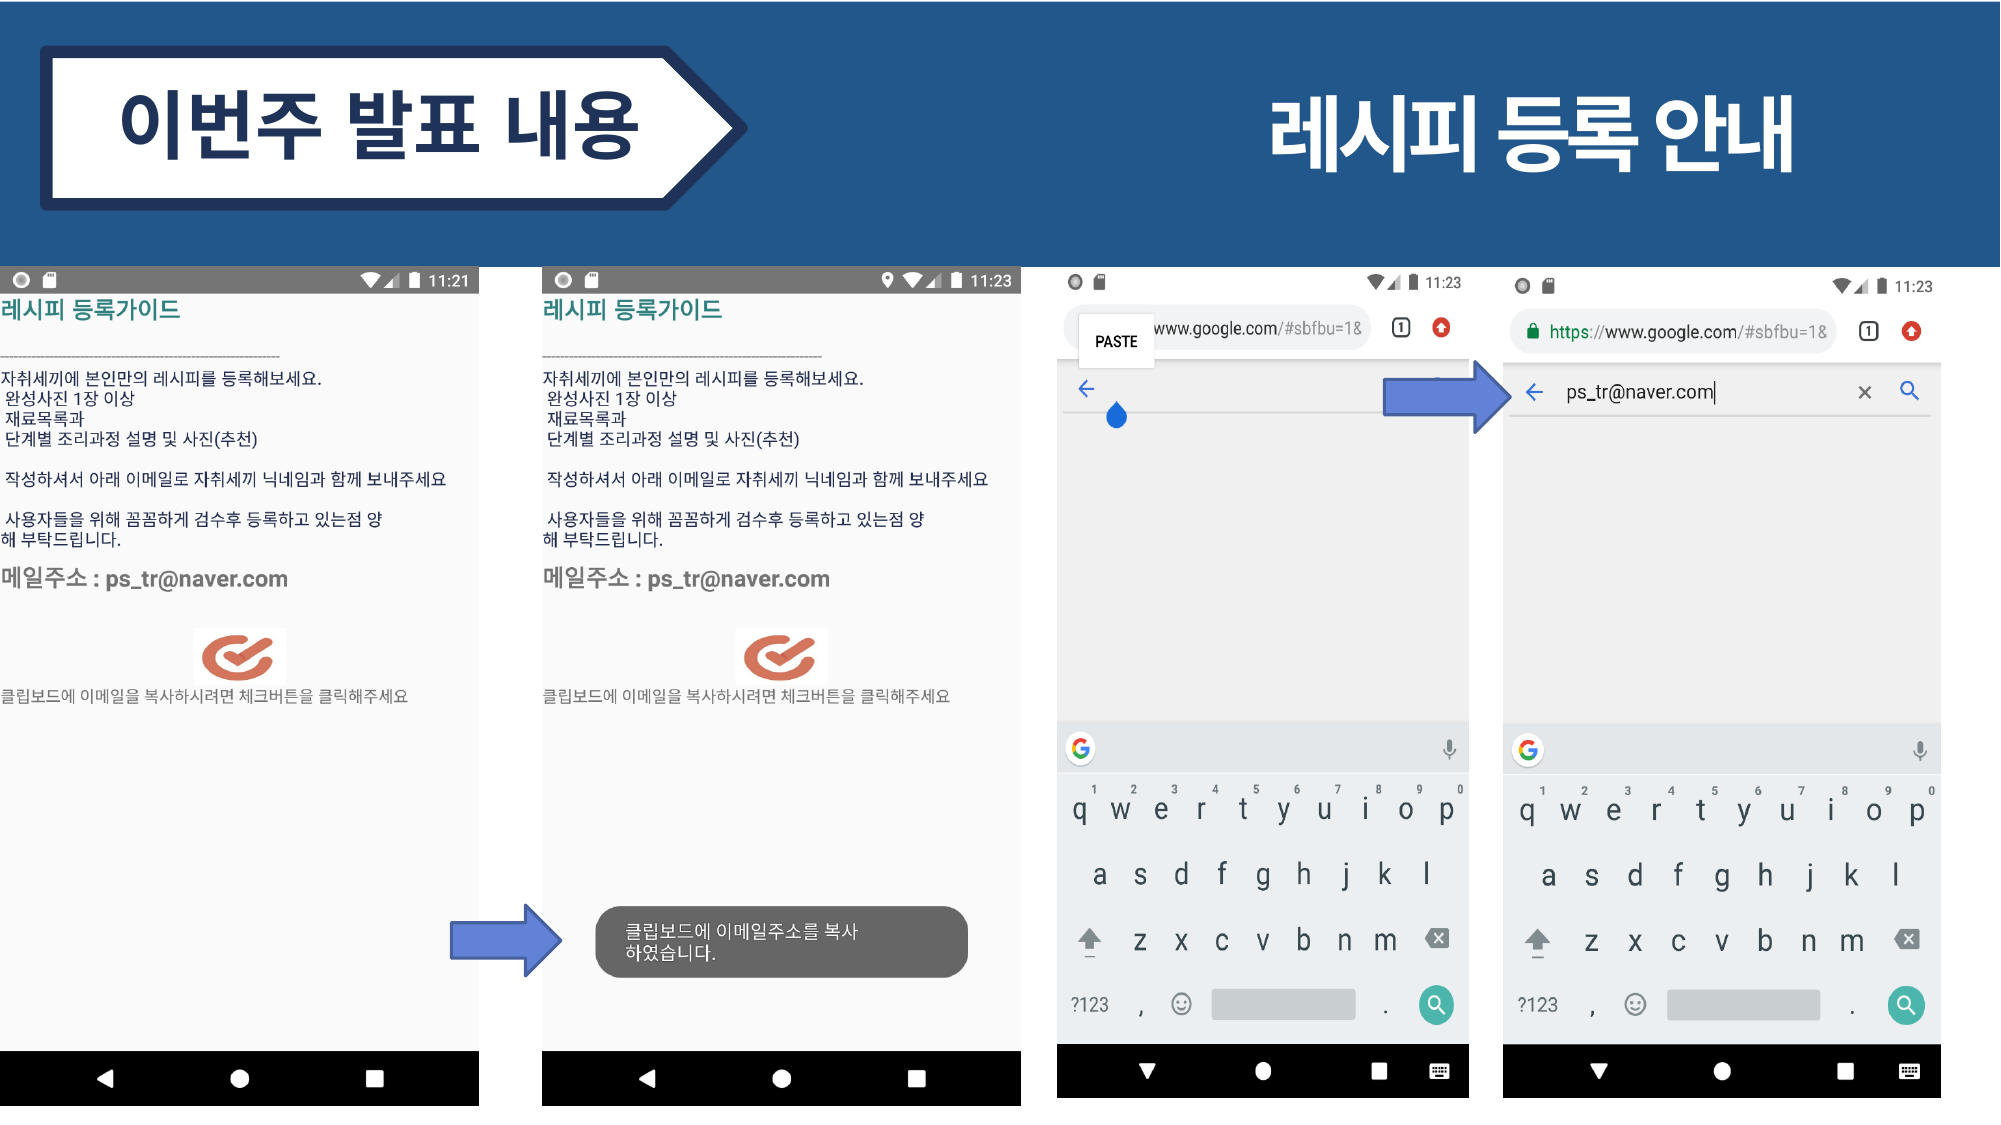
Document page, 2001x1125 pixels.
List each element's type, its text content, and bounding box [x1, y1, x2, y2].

text_box [483, 903, 536, 978]
text_box 레시피 등록 안내 [1252, 74, 1815, 190]
picture [541, 266, 1022, 1107]
picture [1503, 271, 1942, 1098]
text_box [1475, 360, 1497, 434]
text_box [0, 0, 2000, 268]
picture [0, 266, 479, 1107]
picture [1056, 267, 1469, 1098]
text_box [45, 51, 743, 205]
